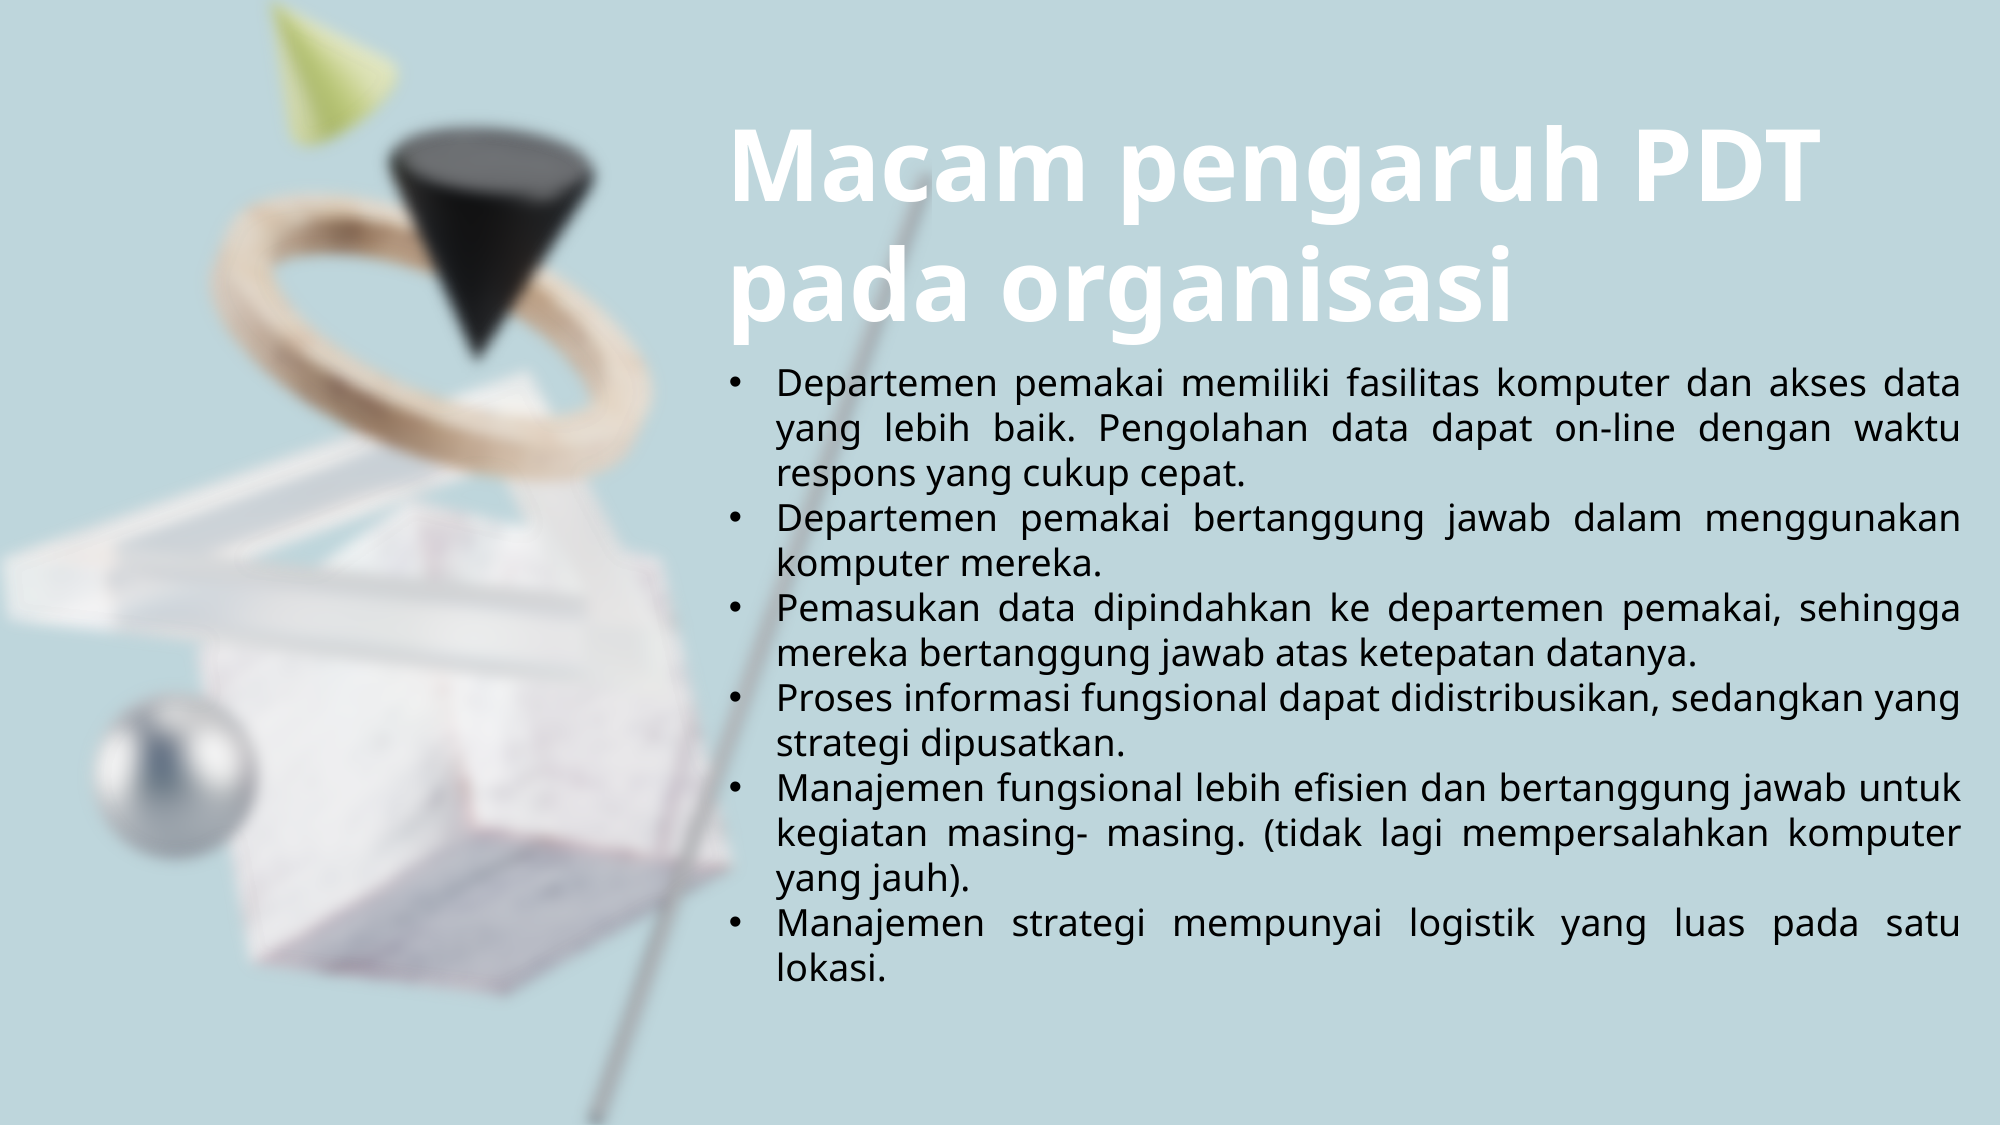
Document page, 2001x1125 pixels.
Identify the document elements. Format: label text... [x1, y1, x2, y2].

text_box Macam pengaruh PDT pada organisasi [932, 94, 1865, 349]
picture [0, 0, 932, 1125]
text_box Departemen pemakai memiliki fasilitas komputer dan akses data yang lebih baik. Pengolahan data dapat on-line dengan waktu respons yang cukup cepat. Departemen pemakai bertanggung jawab dalam menggunakan komputer mereka. Pemasukan data dipindahkan ke departemen pemakai, sehingga mereka bertanggung jawab atas ketepatan datanya. Proses informasi fungsional dapat didistribusikan, sedangkan yang strategi dipusatkan. Manajemen fungsional lebih efisien dan bertanggung jawab untuk kegiatan masing- masing. (tidak lagi mempersalahkan komputer yang jauh). Manajemen strategi mempunyai logistik yang luas pada satu lokasi. [932, 351, 1978, 1042]
